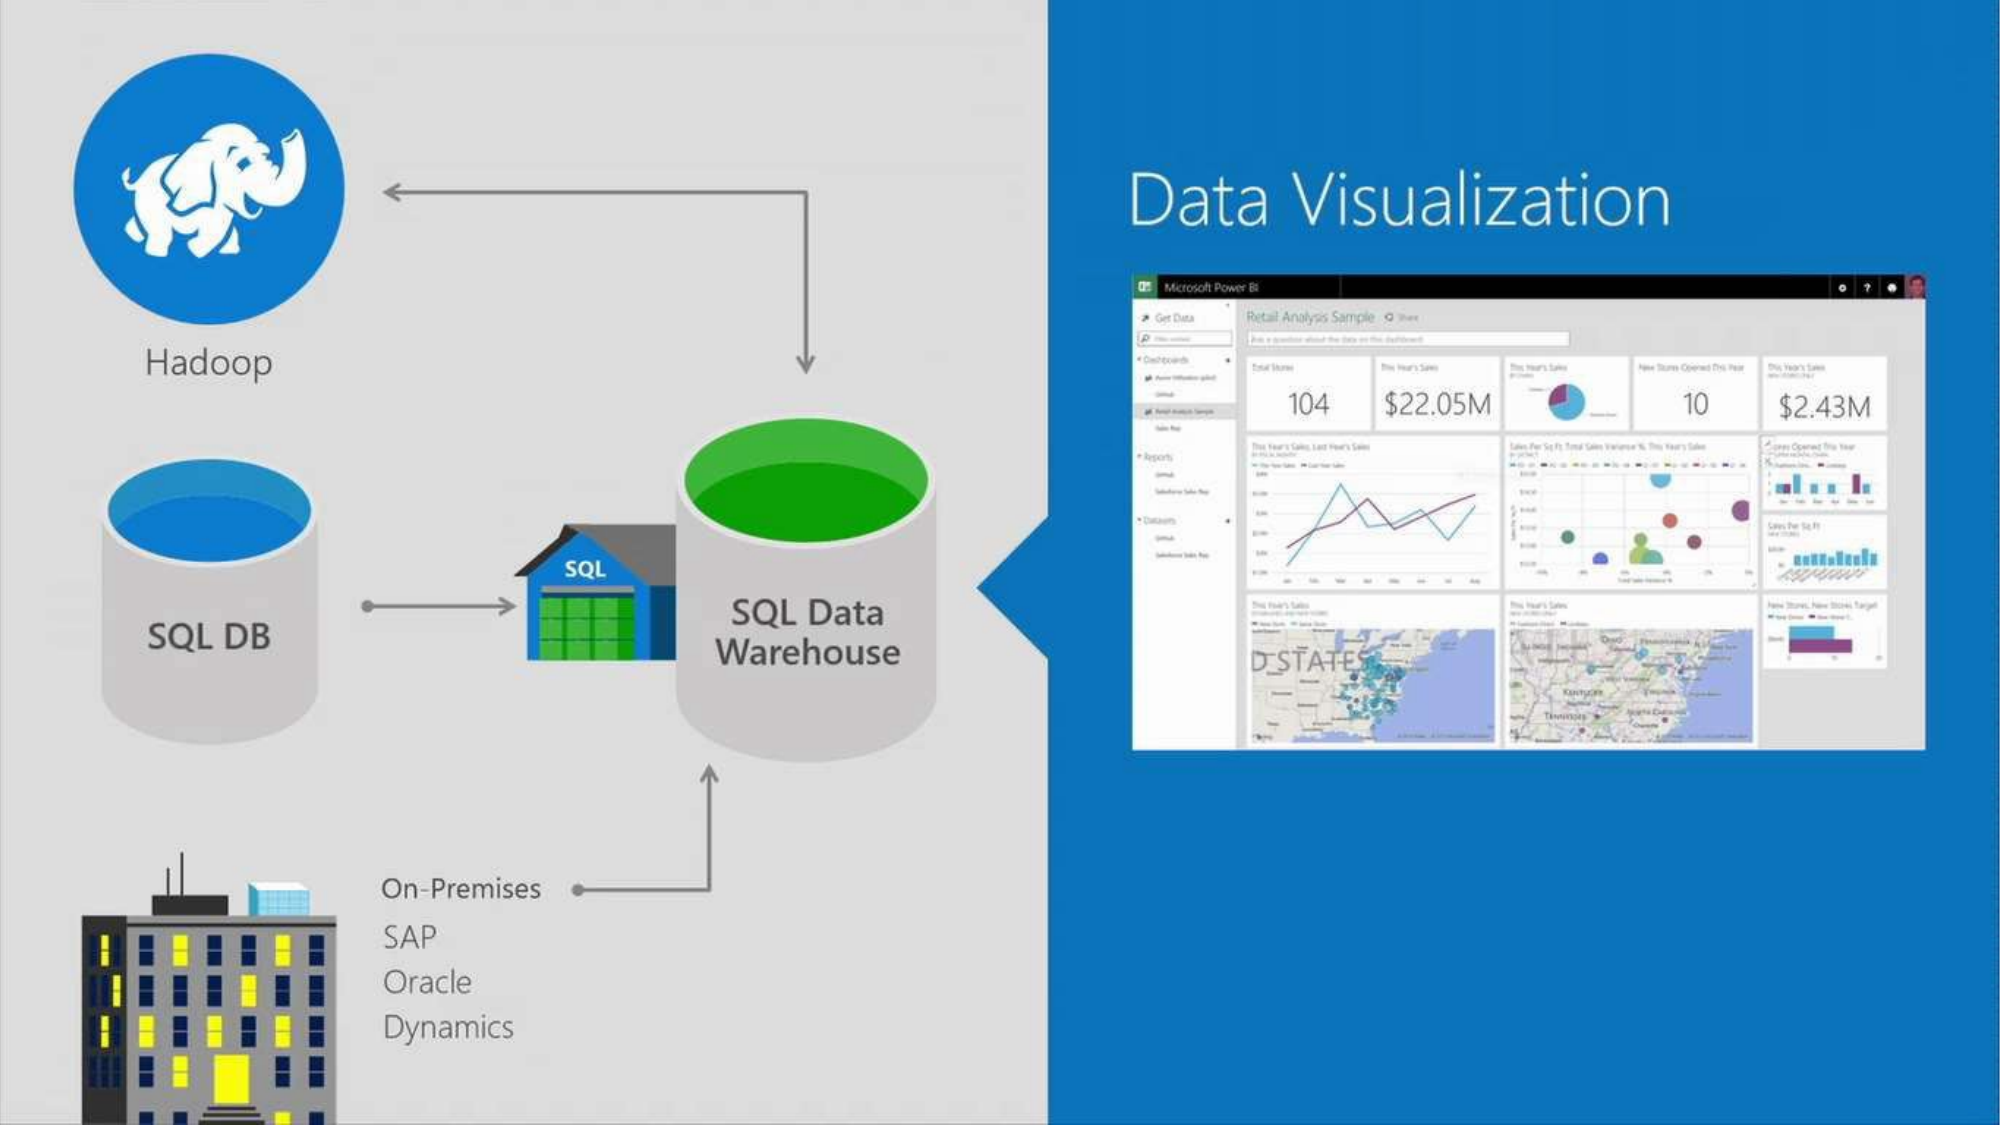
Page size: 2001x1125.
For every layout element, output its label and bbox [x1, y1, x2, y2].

text_box [0, 0, 2000, 1125]
